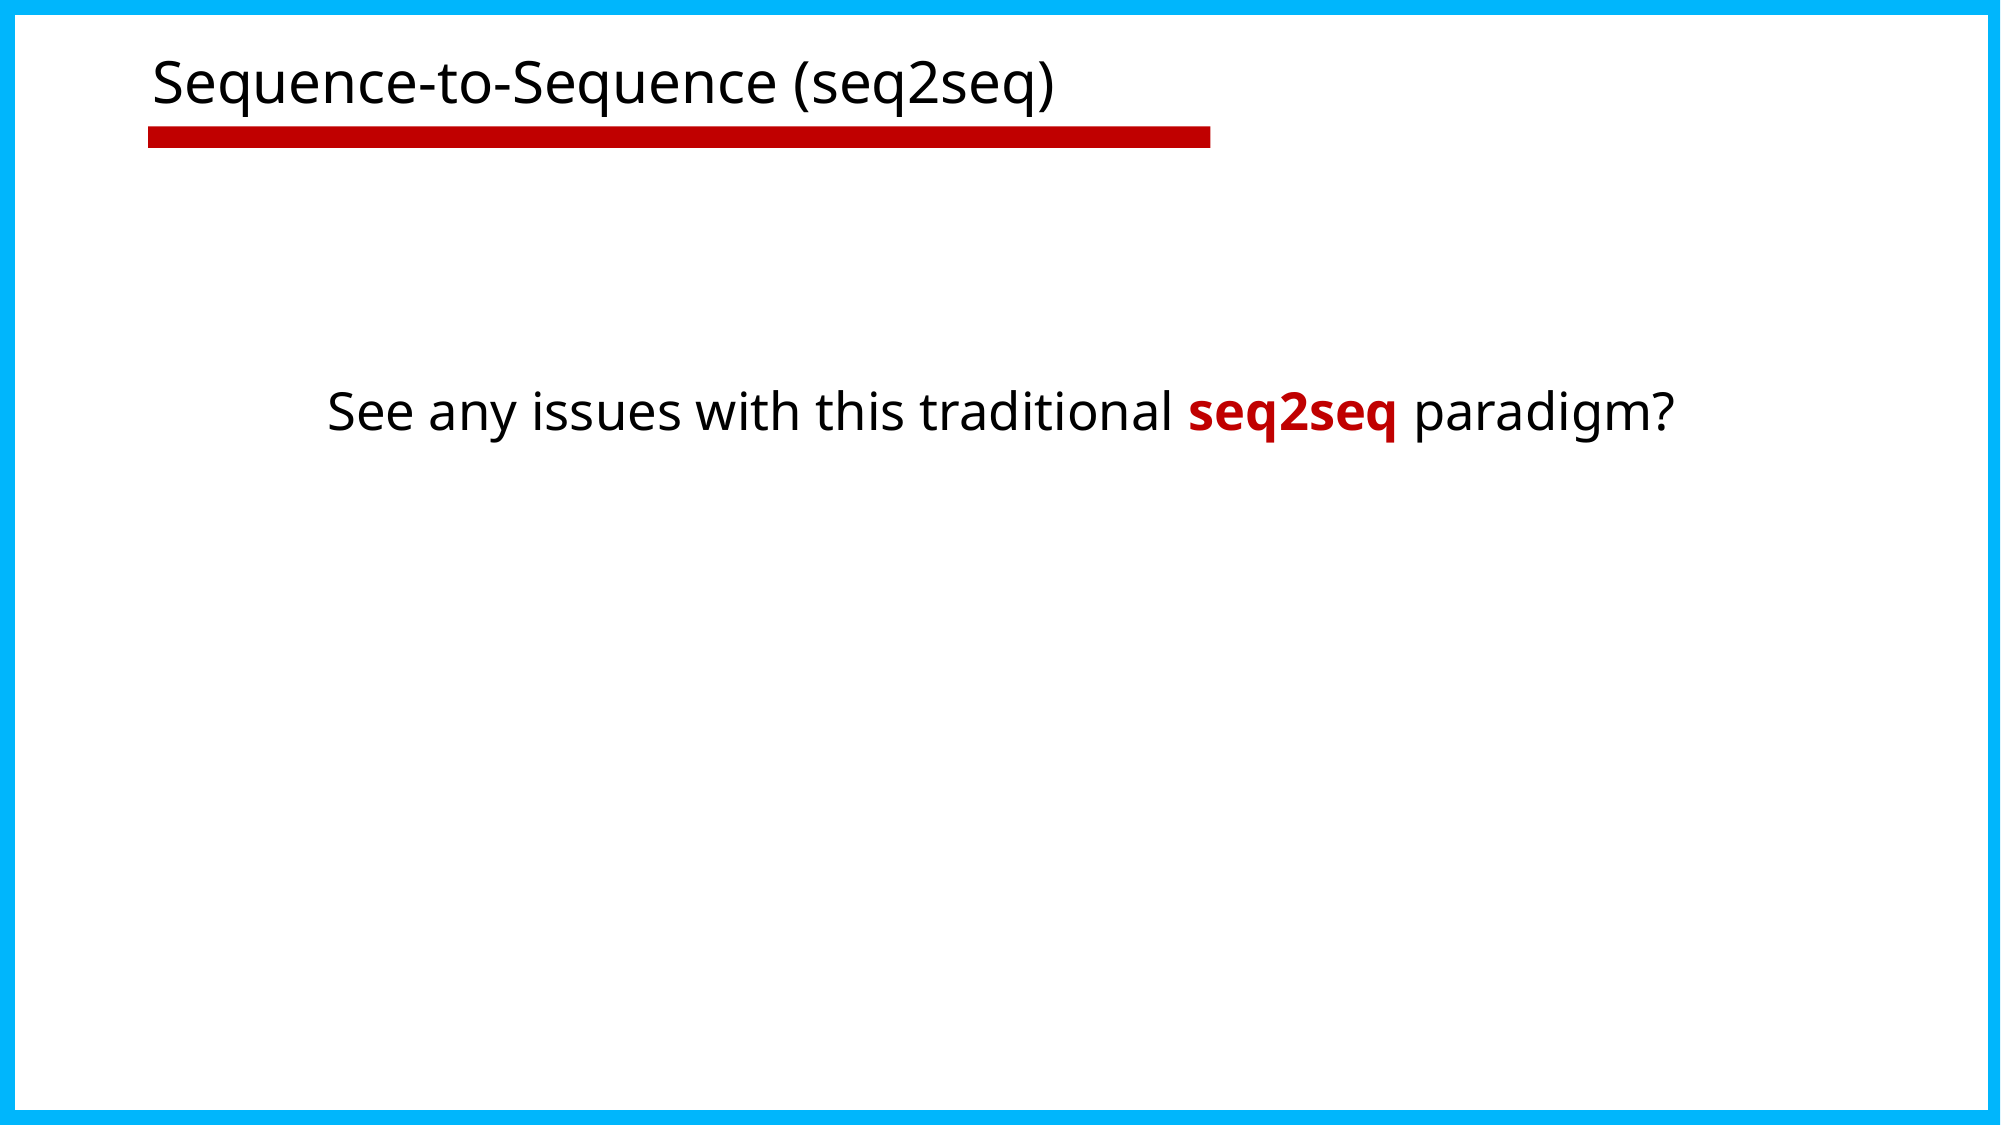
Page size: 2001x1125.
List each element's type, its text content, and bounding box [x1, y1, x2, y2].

title Sequence-to-Sequence (seq2seq) [137, 45, 1605, 236]
text_box See any issues with this traditional seq2seq paradigm? [312, 339, 1809, 528]
